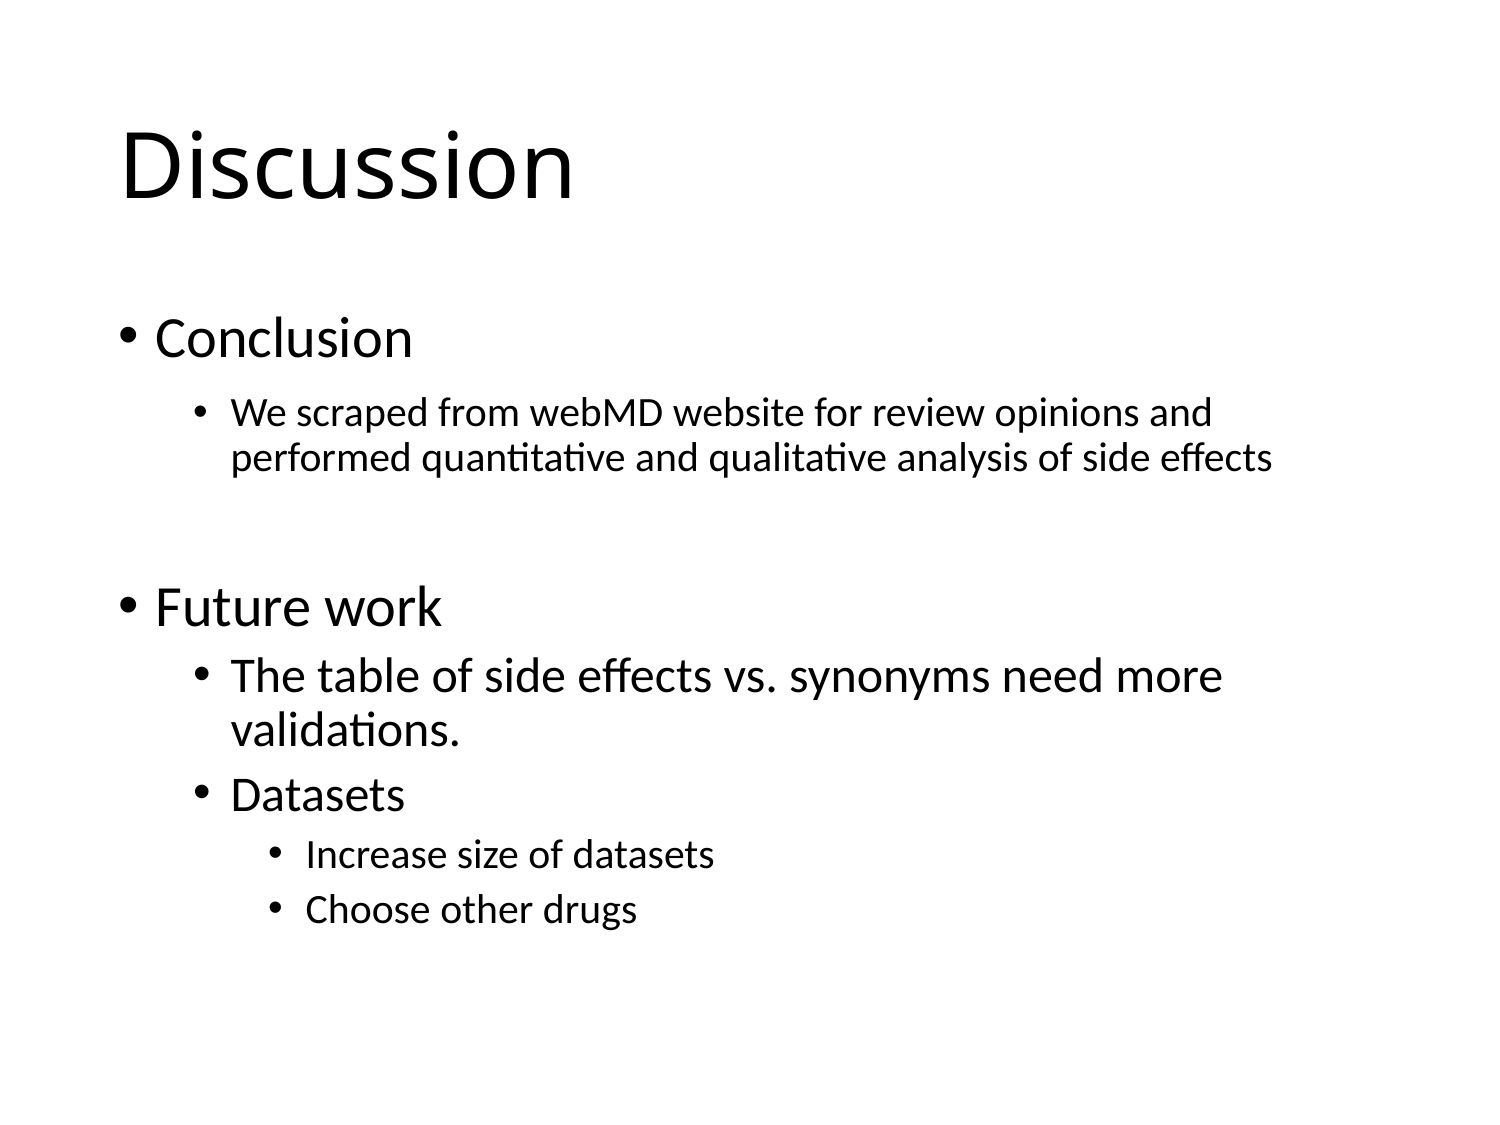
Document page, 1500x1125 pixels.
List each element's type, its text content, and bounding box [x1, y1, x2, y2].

list Conclusion We scraped from webMD website for review opinions and performed quantitative and qualitative analysis of side effects Future work The table of side effects vs. synonyms need more validations. Datasets Increase size of datasets Choose other drugs [103, 299, 1397, 1014]
title Discussion [103, 59, 1397, 278]
